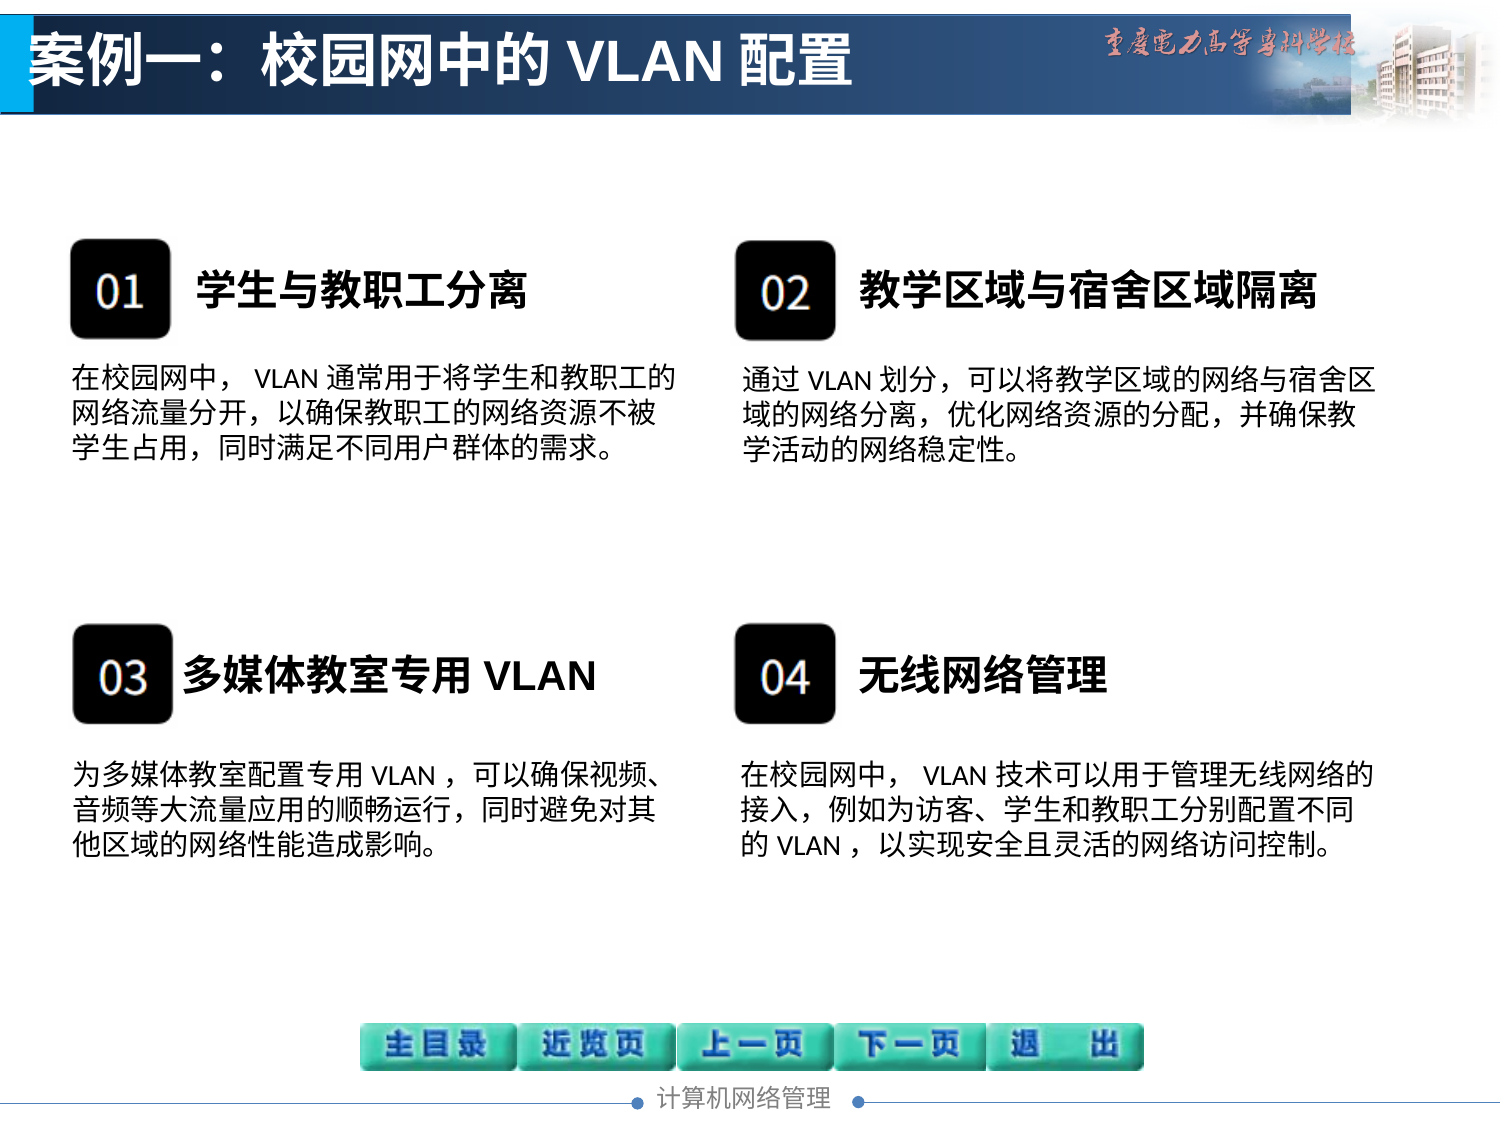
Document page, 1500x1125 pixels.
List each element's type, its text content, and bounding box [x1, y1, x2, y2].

text_box 通过VLAN划分，可以将教学区域的网络与宿舍区 域的网络分离，优化网络资源的分配，并确保教 学活动的网络稳定性。 [727, 353, 1392, 509]
text_box 在校园网中，VLAN通常用于将学生和教职工的 网络流量分开，以确保教职工的网络资源不被 学生占用，同时满足不同用户群体的需求。 [57, 351, 692, 507]
picture [677, 1023, 1144, 1071]
text_box 教学区域与宿舍区域隔离 [844, 256, 1334, 322]
picture [360, 1023, 676, 1071]
text_box 无线网络管理 [843, 640, 1124, 706]
picture [66, 236, 178, 346]
text_box VLAN的网络安全性 [1351, 56, 1441, 78]
text_box VLANIF接口的创建与配置 [1351, 52, 1447, 82]
text_box 多媒体教室专用VLAN [178, 640, 612, 706]
picture [730, 236, 842, 346]
text_box 案例一：校园网中的VLAN配置 [13, 15, 870, 136]
text_box 在校园网中，VLAN技术可以用于管理无线网络的 接入，例如为访客、学生和教职工分别配置不同 的VLAN，以实现安全且灵活的网络访问控制。 [725, 748, 1390, 904]
text_box 学生与教职工分离 [180, 256, 545, 322]
picture [1084, 15, 1374, 86]
text_box 为多媒体教室配置专用VLAN，可以确保视频、 音频等大流量应用的顺畅运行，同时避免对其 他区域的网络性能造成影响。 [57, 748, 692, 904]
picture [731, 620, 842, 729]
picture [68, 619, 178, 729]
text_box 检查PCA与PCC是否连接到 相同的VLAN，如果不在同 一VLAN中，则需要调整配 置。 [1351, 49, 1451, 85]
